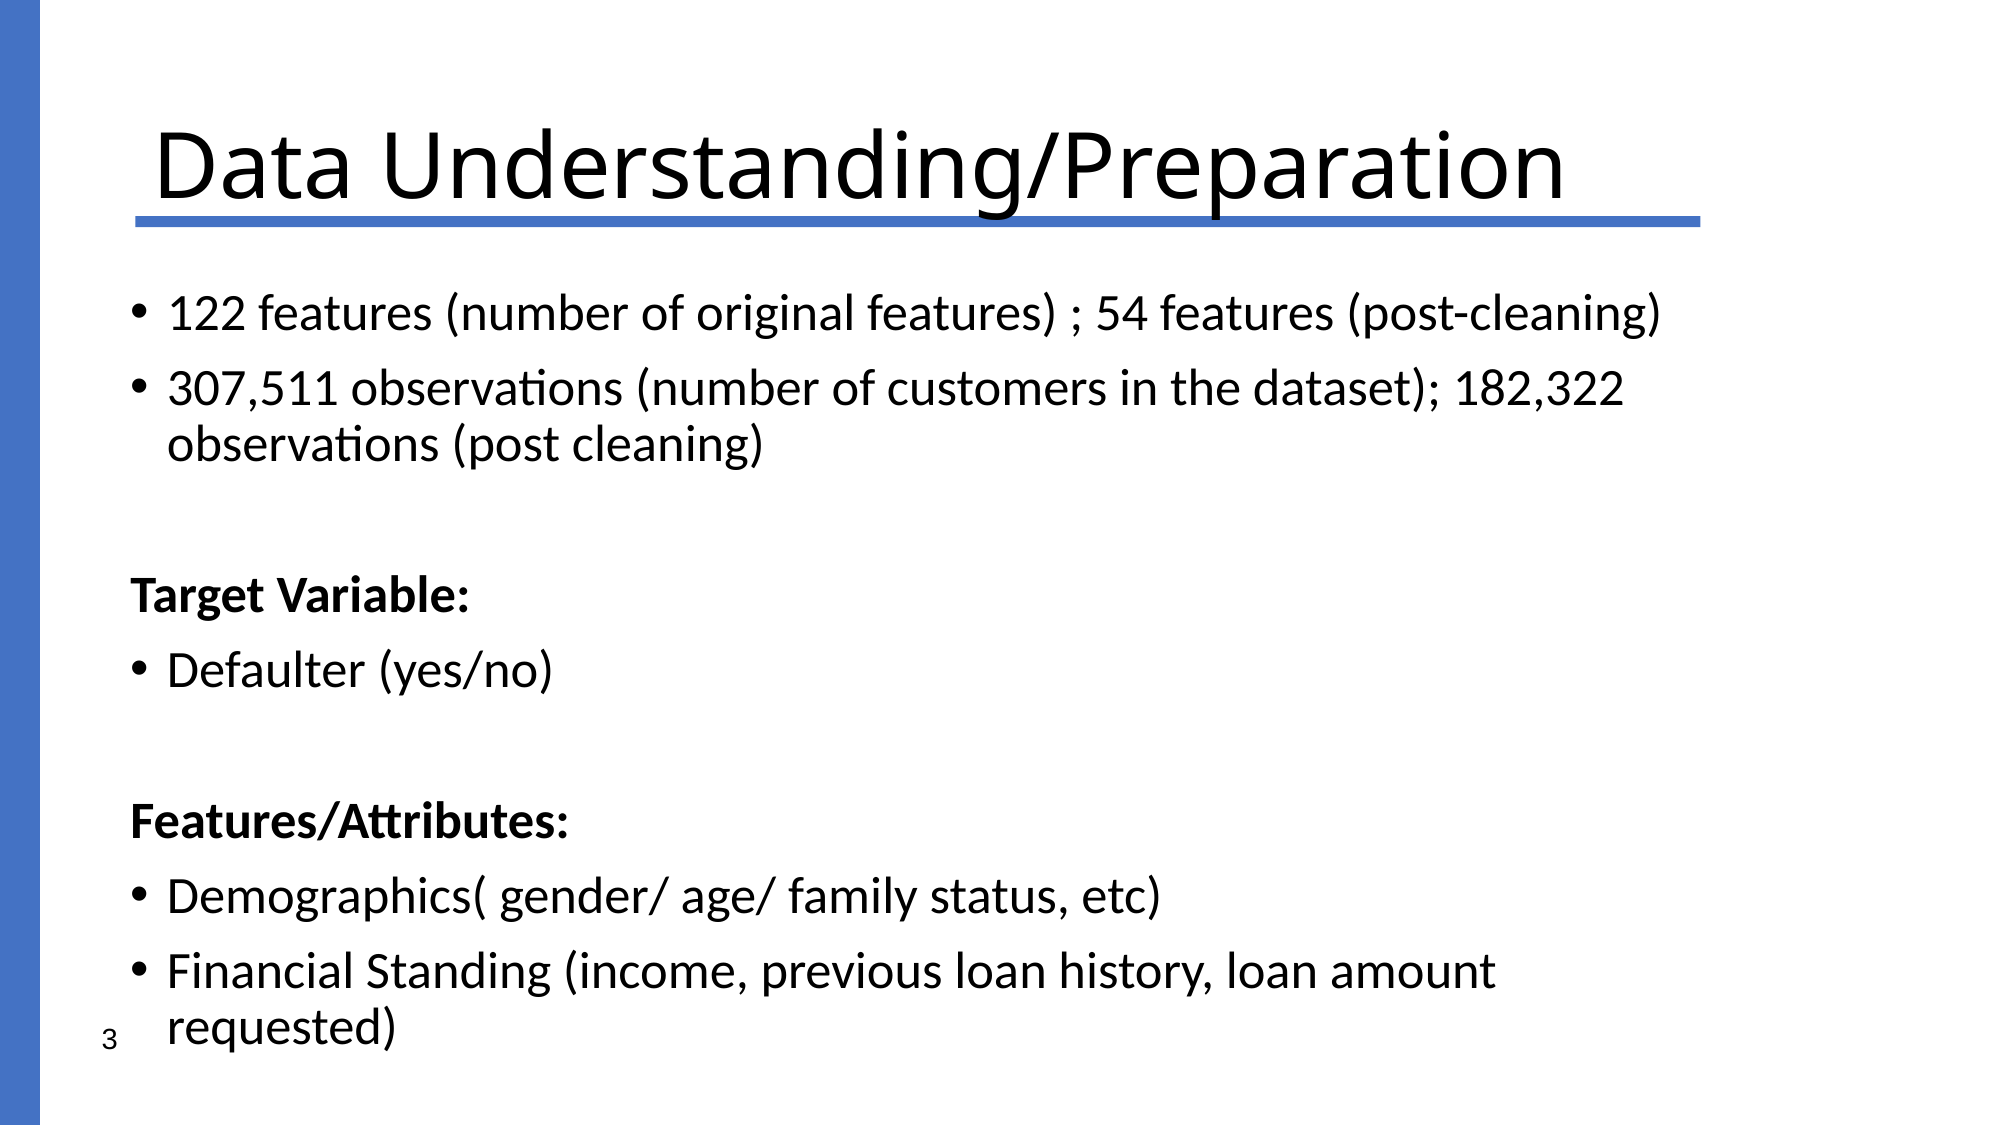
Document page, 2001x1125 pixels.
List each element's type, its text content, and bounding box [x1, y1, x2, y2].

title Data Understanding/Preparation [137, 59, 1863, 278]
list 122 features (number of original features) ; 54 features (post-cleaning) 307,511 observations (number of customers in the dataset); 182,322 observations (post cleaning) Target Variable: Defaulter (yes/no) Features/Attributes: Demographics( gender/ age/ family status, etc) Financial Standing (income, previous loan history, loan amount requested) [115, 277, 1699, 1066]
